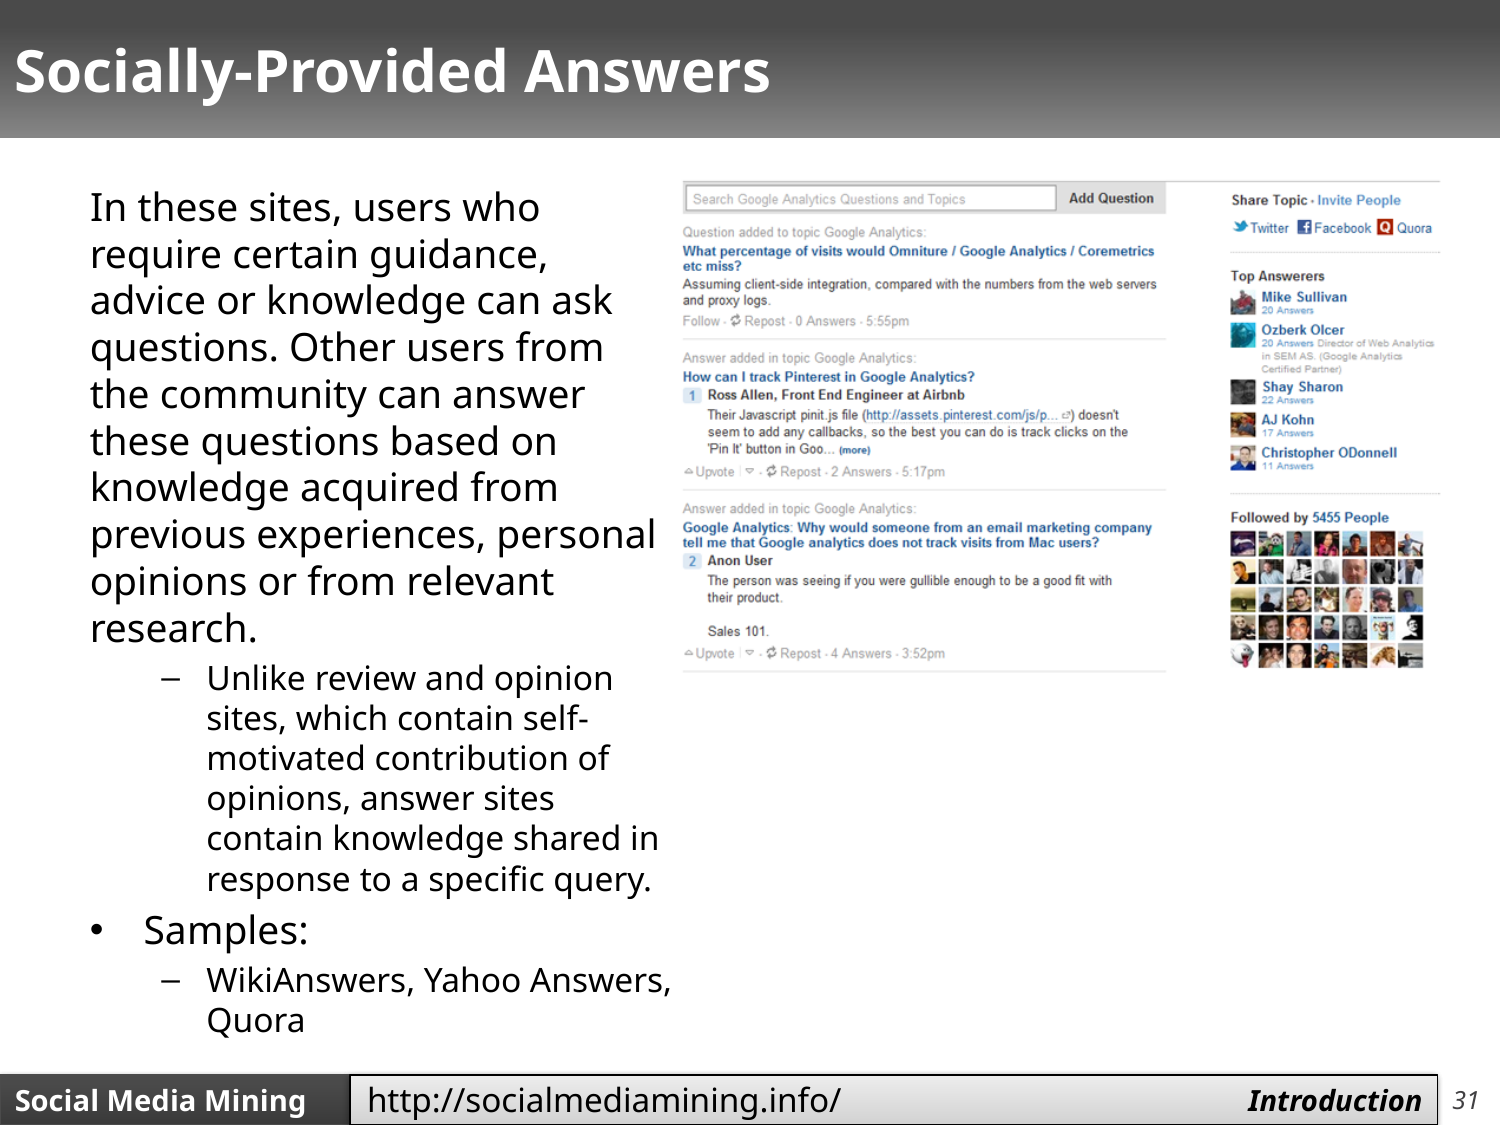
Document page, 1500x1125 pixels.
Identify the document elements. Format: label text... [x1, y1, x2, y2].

picture [674, 174, 1445, 676]
title Socially-Provided Answers [0, 0, 1500, 138]
list In these sites, users who require certain guidance, advice or knowledge can ask questions. Other users from the community can answer these questions based on knowledge acquired from previous experiences, personal opinions or from relevant research. Unlike review and opinion sites, which contain self-motivated contribution of opinions, answer sites contain knowledge shared in response to a specific query. Samples: WikiAnswers, Yahoo Answers, Quora [75, 174, 688, 1048]
